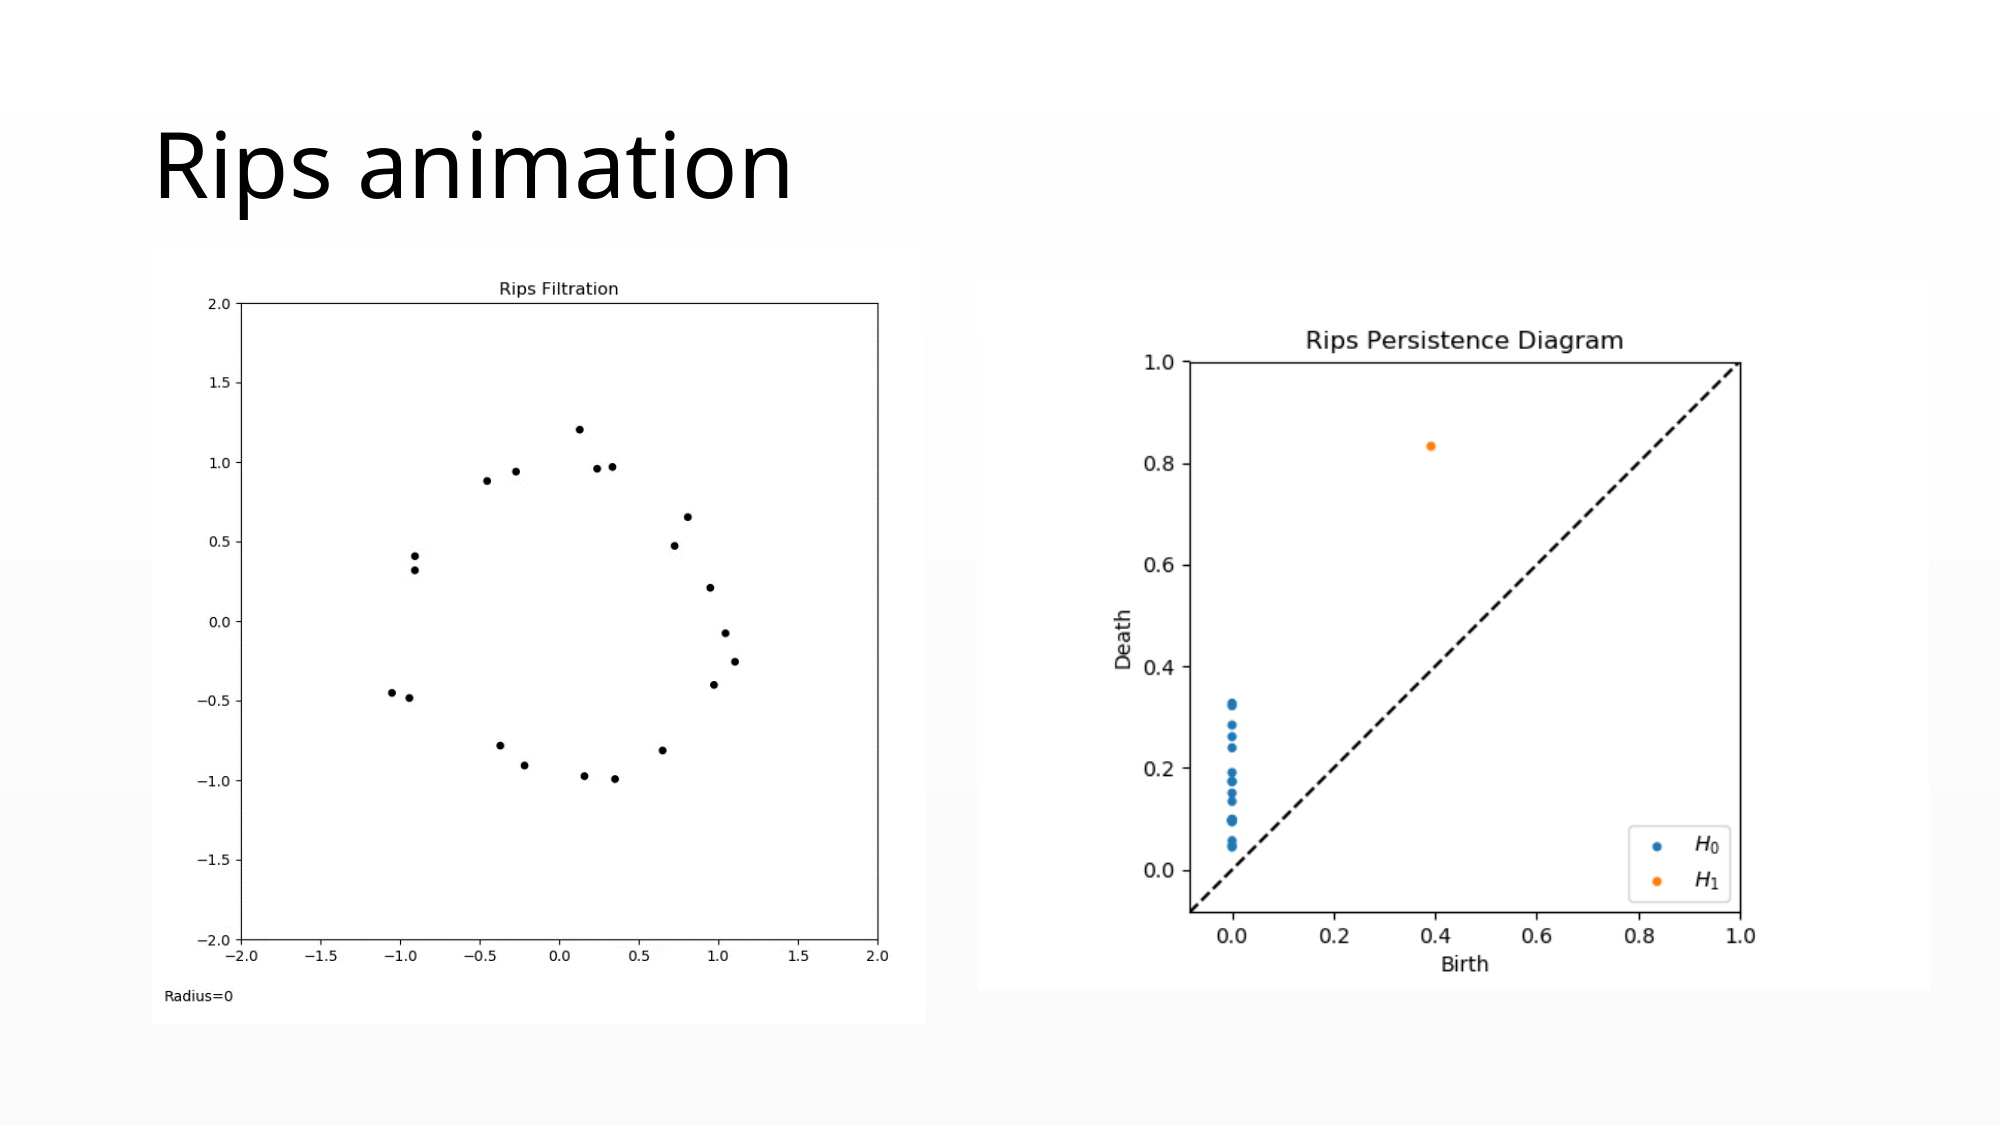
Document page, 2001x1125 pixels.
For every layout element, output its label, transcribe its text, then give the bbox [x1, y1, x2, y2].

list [976, 276, 1929, 991]
title Rips animation [137, 59, 1863, 278]
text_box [151, 242, 925, 1025]
